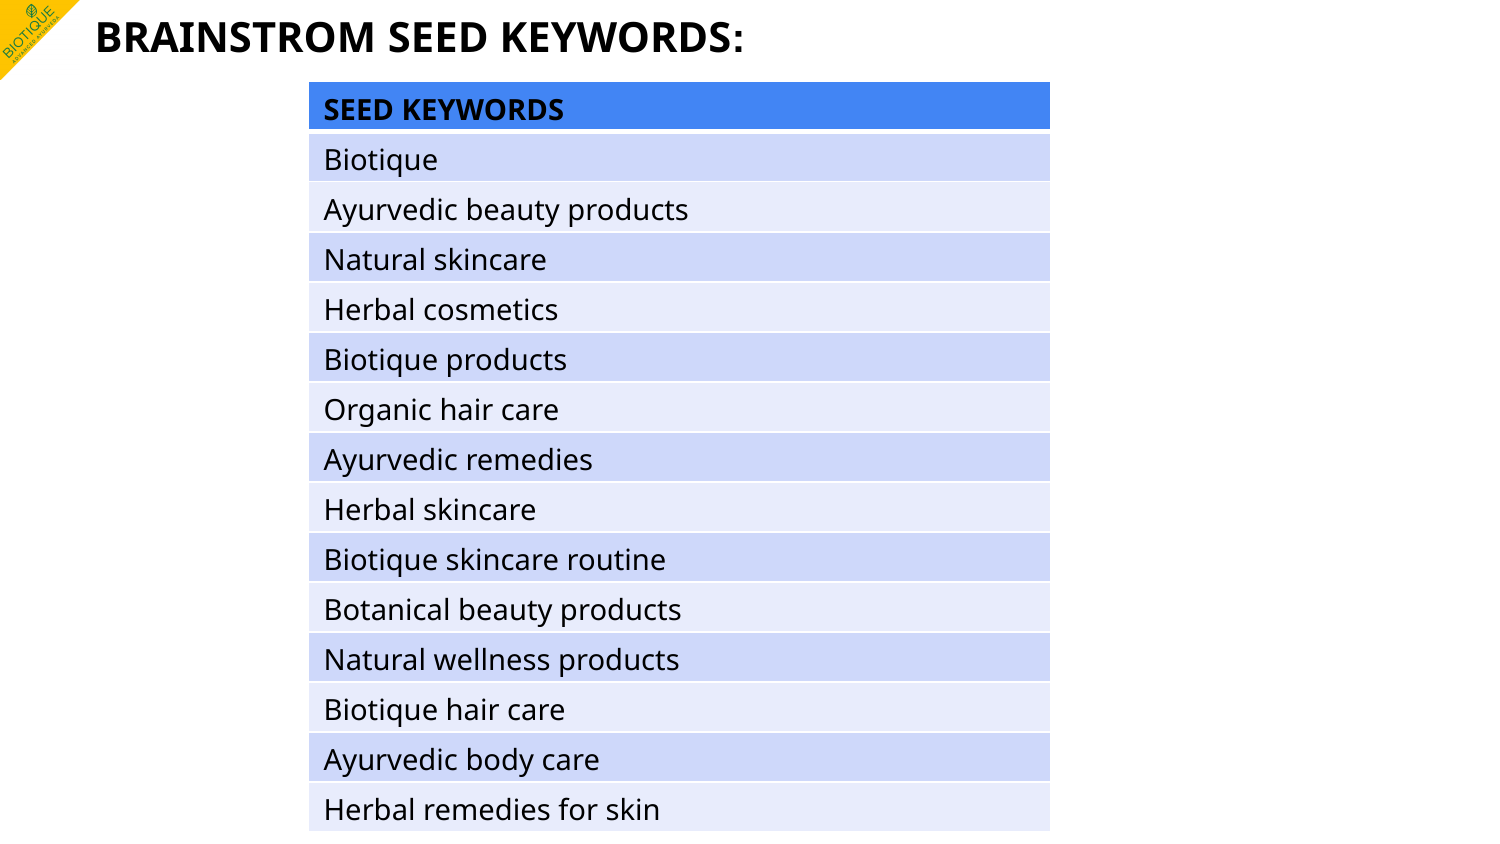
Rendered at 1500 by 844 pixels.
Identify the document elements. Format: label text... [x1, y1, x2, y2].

table_cell Natural skincare [309, 233, 1050, 281]
table_cell Biotique [309, 134, 1050, 181]
table_header SEED KEYWORDS [309, 82, 1050, 129]
table_cell Biotique skincare routine [309, 533, 1050, 581]
picture [0, 0, 80, 80]
table_cell Natural wellness products [309, 633, 1050, 681]
table_cell Botanical beauty products [309, 583, 1050, 631]
table_cell Biotique hair care [309, 683, 1050, 731]
table_cell Herbal skincare [309, 483, 1050, 531]
table_cell Herbal cosmetics [309, 283, 1050, 331]
table_cell Ayurvedic beauty products [309, 182, 1050, 231]
table_cell Biotique products [309, 333, 1050, 381]
table_cell Herbal remedies for skin [309, 783, 1050, 831]
table_cell Ayurvedic remedies [309, 433, 1050, 481]
table_cell Organic hair care [309, 383, 1050, 431]
table_cell Ayurvedic body care [309, 733, 1050, 781]
text_box BRAINSTROM SEED KEYWORDS: [83, 3, 1219, 68]
